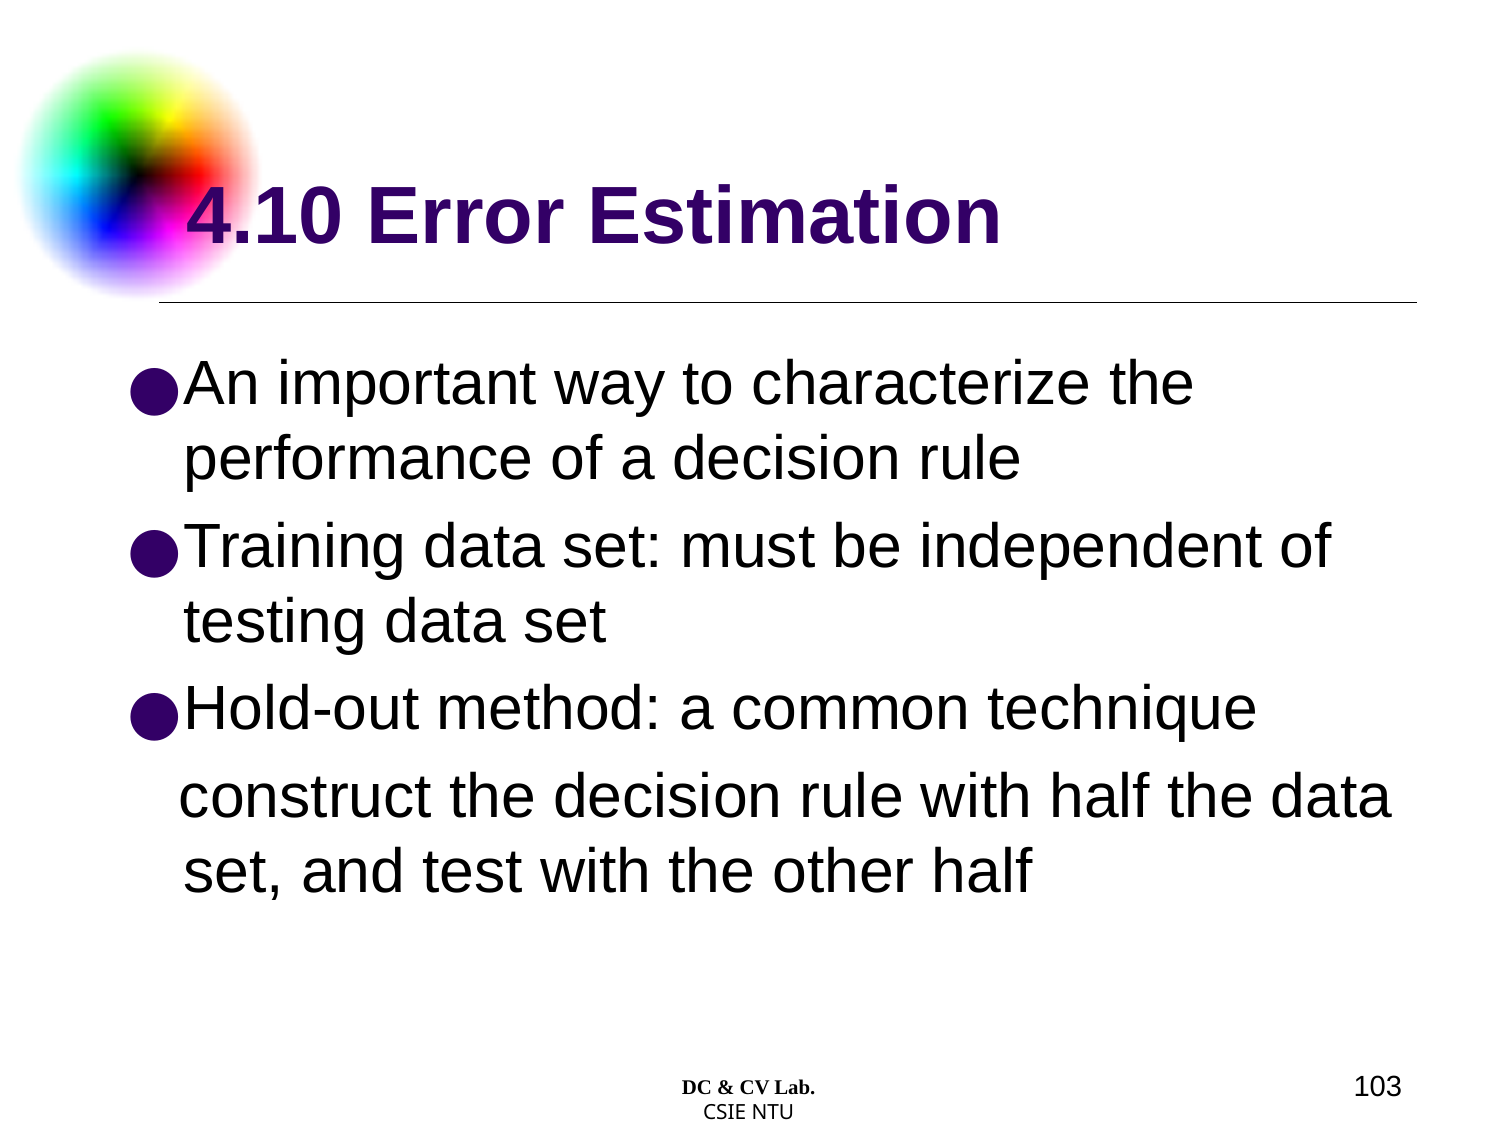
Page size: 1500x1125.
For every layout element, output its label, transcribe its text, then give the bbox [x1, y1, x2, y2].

list An important way to characterize the performance of a decision rule Training data set: must be independent of testing data set Hold-out method: a common technique construct the decision rule with half the data set, and test with the other half [112, 334, 1463, 1059]
picture [0, 42, 272, 318]
footer DC & CV Lab. CSIE NTU [511, 1066, 987, 1125]
title 4.10 Error Estimation [171, 54, 1500, 268]
text_box ‹#› [1338, 1059, 1500, 1120]
